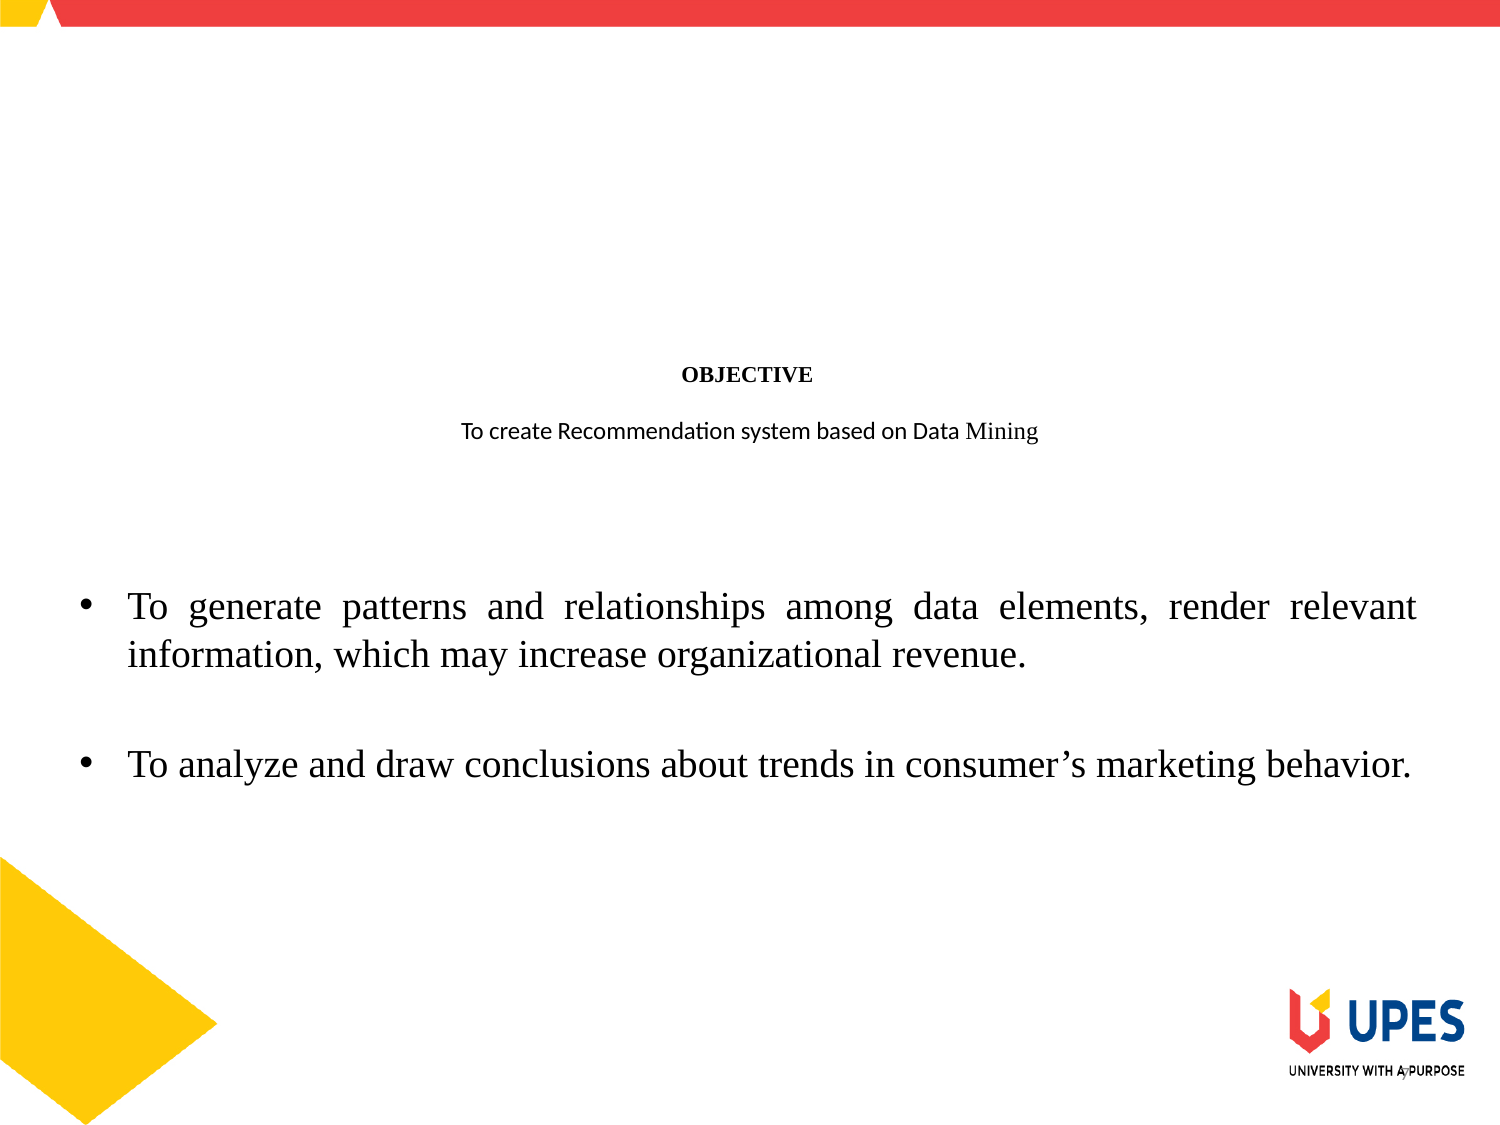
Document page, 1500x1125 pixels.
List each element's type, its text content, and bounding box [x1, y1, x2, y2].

picture [0, 0, 1500, 1125]
slide_number 7 [1074, 1042, 1425, 1103]
subtitle To generate patterns and relationships among data elements, render relevant information, which may increase organizational revenue. To analyze and draw conclusions about trends in consumer’s marketing behavior. [64, 517, 1434, 836]
title OBJECTIVE To create Recommendation system based on Data Mining [112, 349, 1388, 517]
